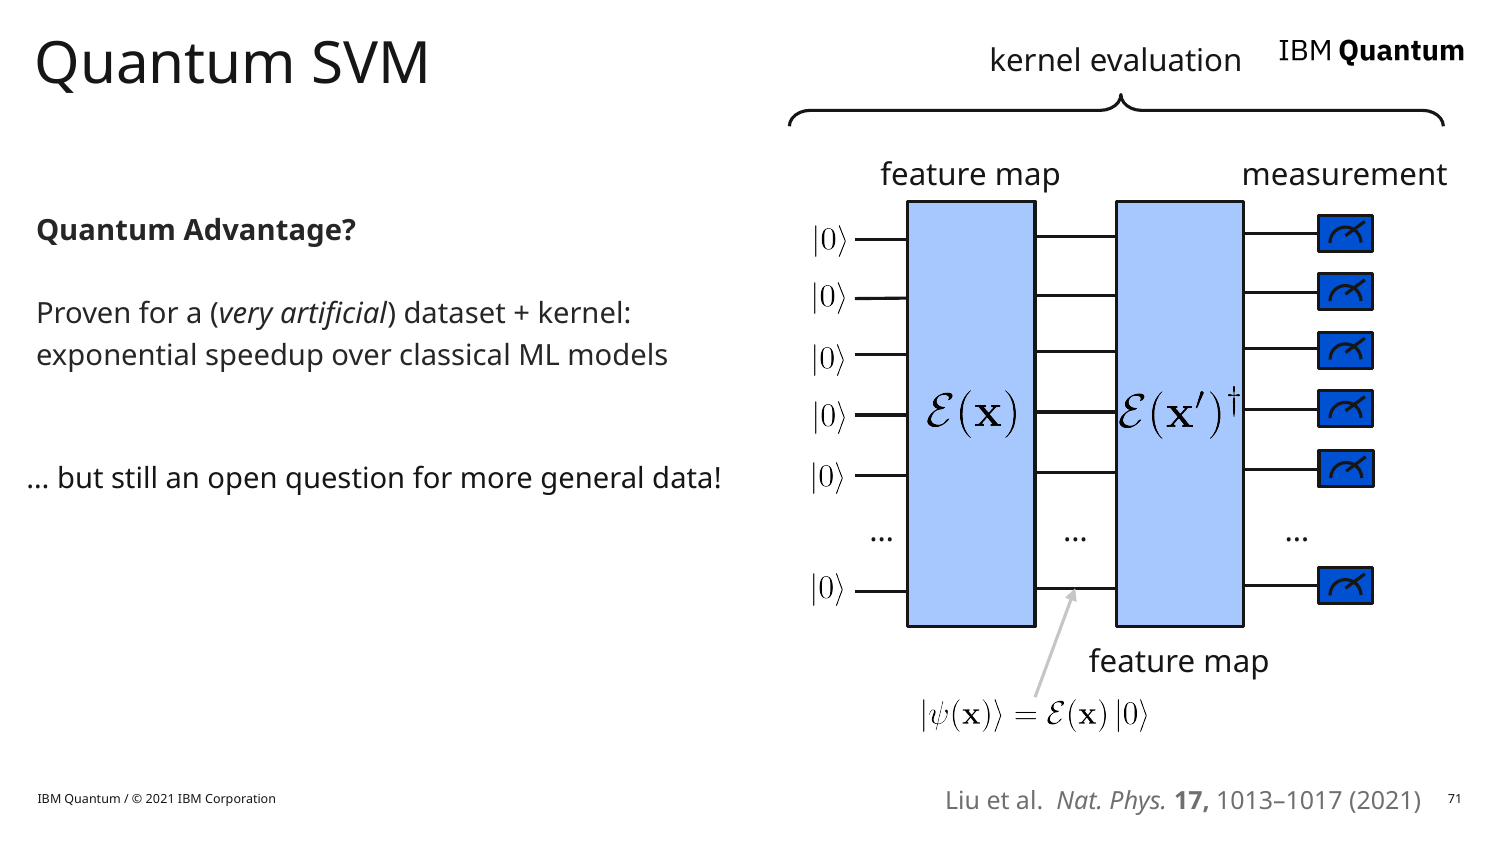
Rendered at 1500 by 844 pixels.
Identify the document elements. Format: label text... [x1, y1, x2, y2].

title Quantum SVM [34, 33, 1091, 165]
text_box Quantum Advantage? Proven for a (very artificial) dataset + kernel: exponential speedup over classical ML models [36, 203, 713, 375]
footer IBM Quantum / © 2021 IBM Corporation [37, 785, 713, 813]
text_box Liu et al. Nat. Phys. 17, 1013–1017 (2021) [945, 781, 1463, 815]
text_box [789, 36, 1497, 701]
text_box … but still an open question for more general data! [26, 456, 723, 495]
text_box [814, 709, 1148, 732]
